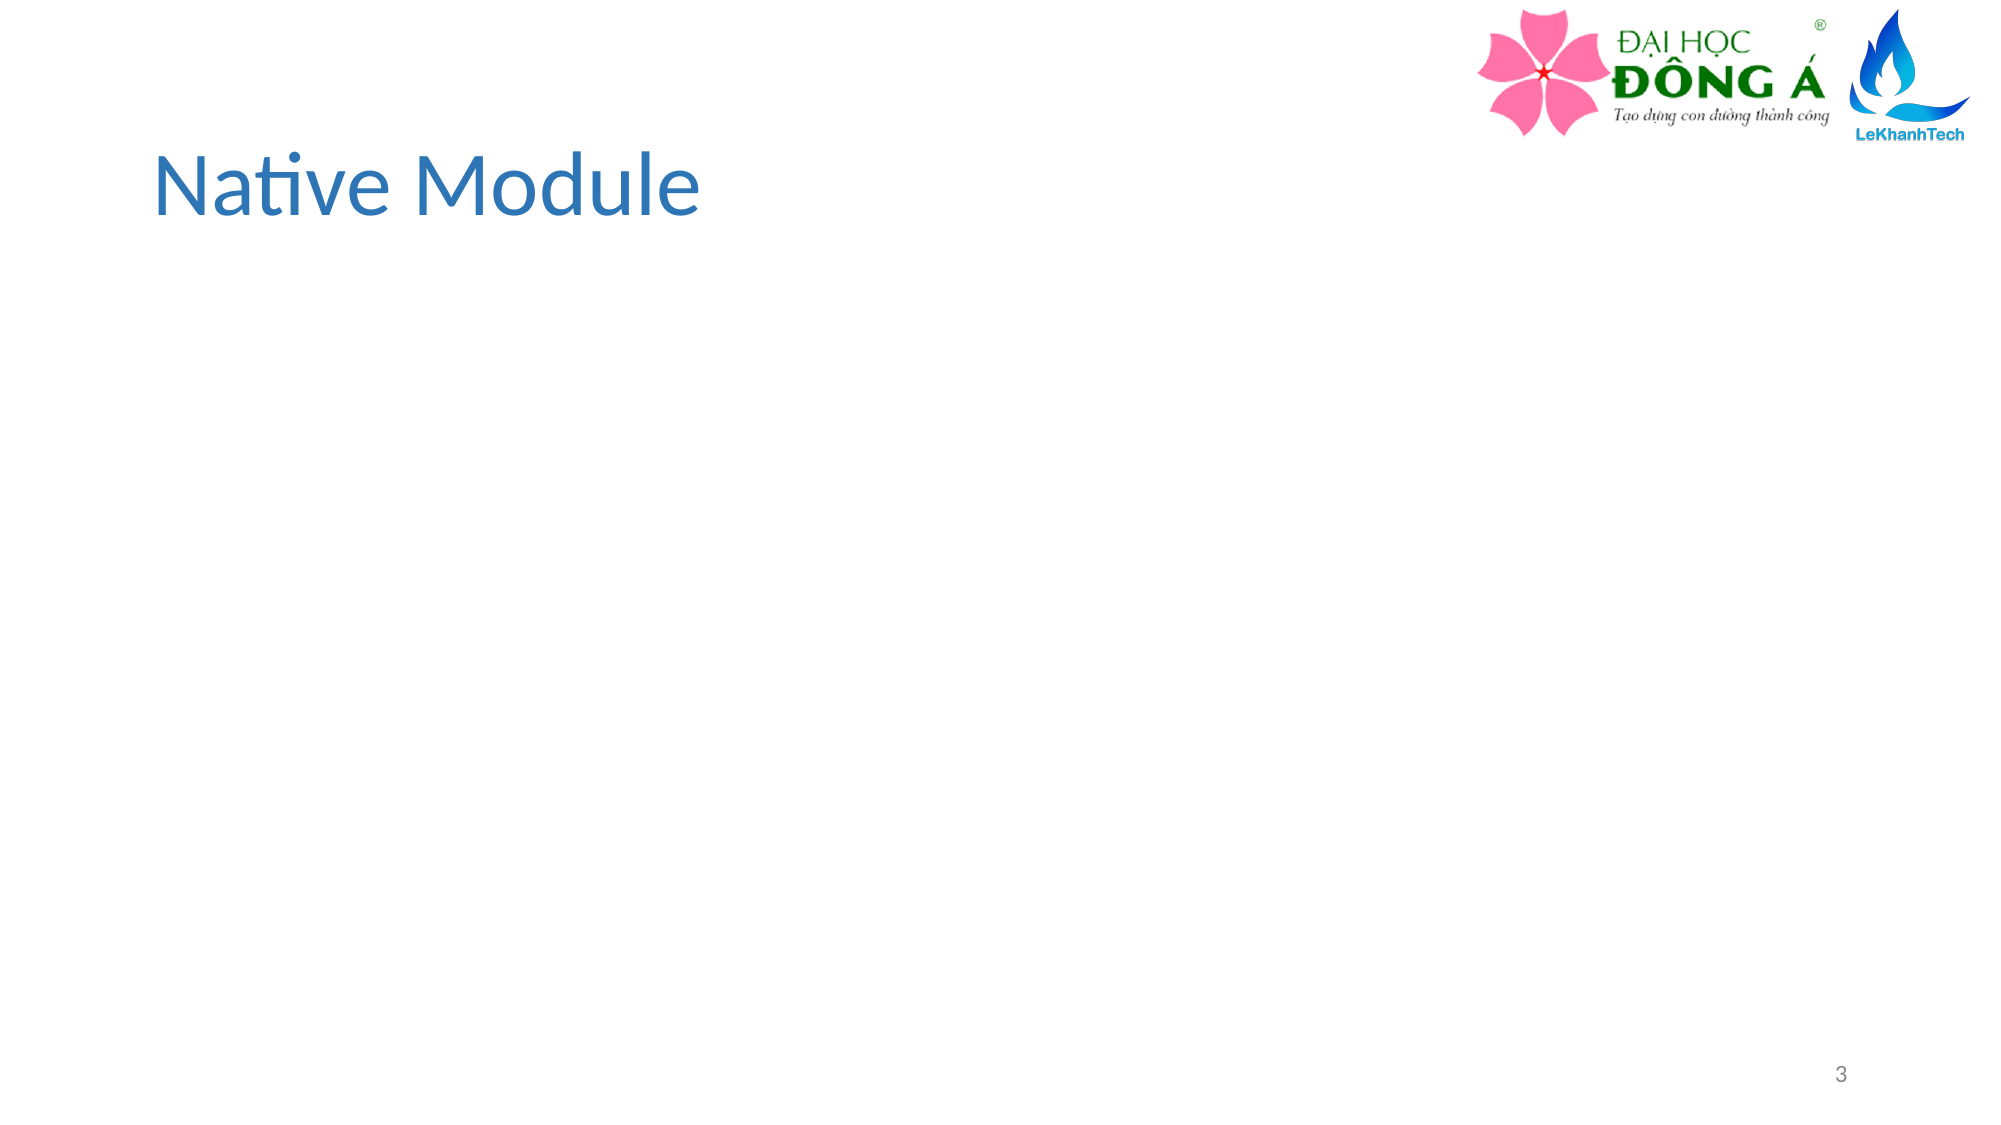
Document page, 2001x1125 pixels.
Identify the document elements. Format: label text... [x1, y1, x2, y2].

title Native Module [137, 91, 1863, 280]
slide_number 3 [1412, 1042, 1863, 1103]
picture [1465, 5, 1980, 144]
